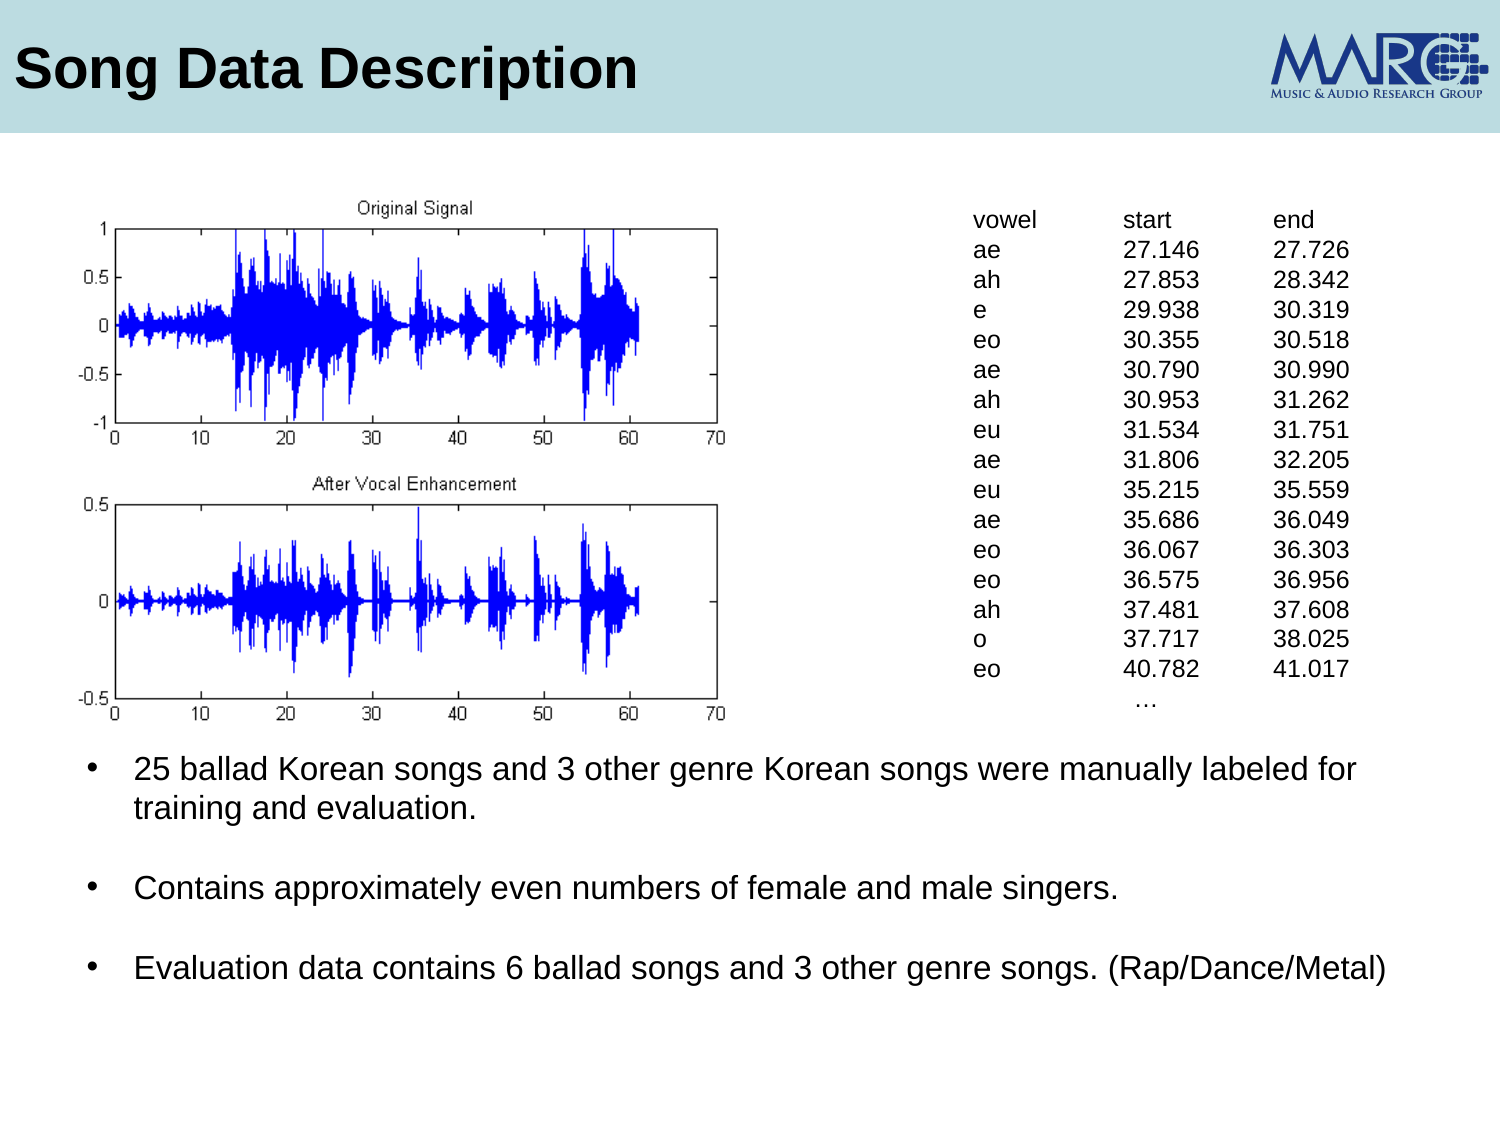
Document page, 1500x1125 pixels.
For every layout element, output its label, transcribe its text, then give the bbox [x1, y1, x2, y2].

text_box 25 ballad Korean songs and 3 other genre Korean songs were manually labeled for training and evaluation. Contains approximately even numbers of female and male singers. Evaluation data contains 6 ballad songs and 3 other genre songs. (Rap/Dance/Metal) [71, 739, 1480, 994]
picture [71, 196, 736, 733]
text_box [0, 0, 1500, 132]
text_box vowel start end ae 27.146 27.726 ah 27.853 28.342 e 29.938 30.319 eo 30.355 30.518 ae 30.790 30.990 ah 30.953 31.262 eu 31.534 31.751 ae 31.806 32.205 eu 35.215 35.559 ae 35.686 36.049 eo 36.067 36.303 eo 36.575 36.956 ah 37.481 37.608 o 37.717 38.025 eo 40.782 41.017 … [958, 196, 1429, 721]
